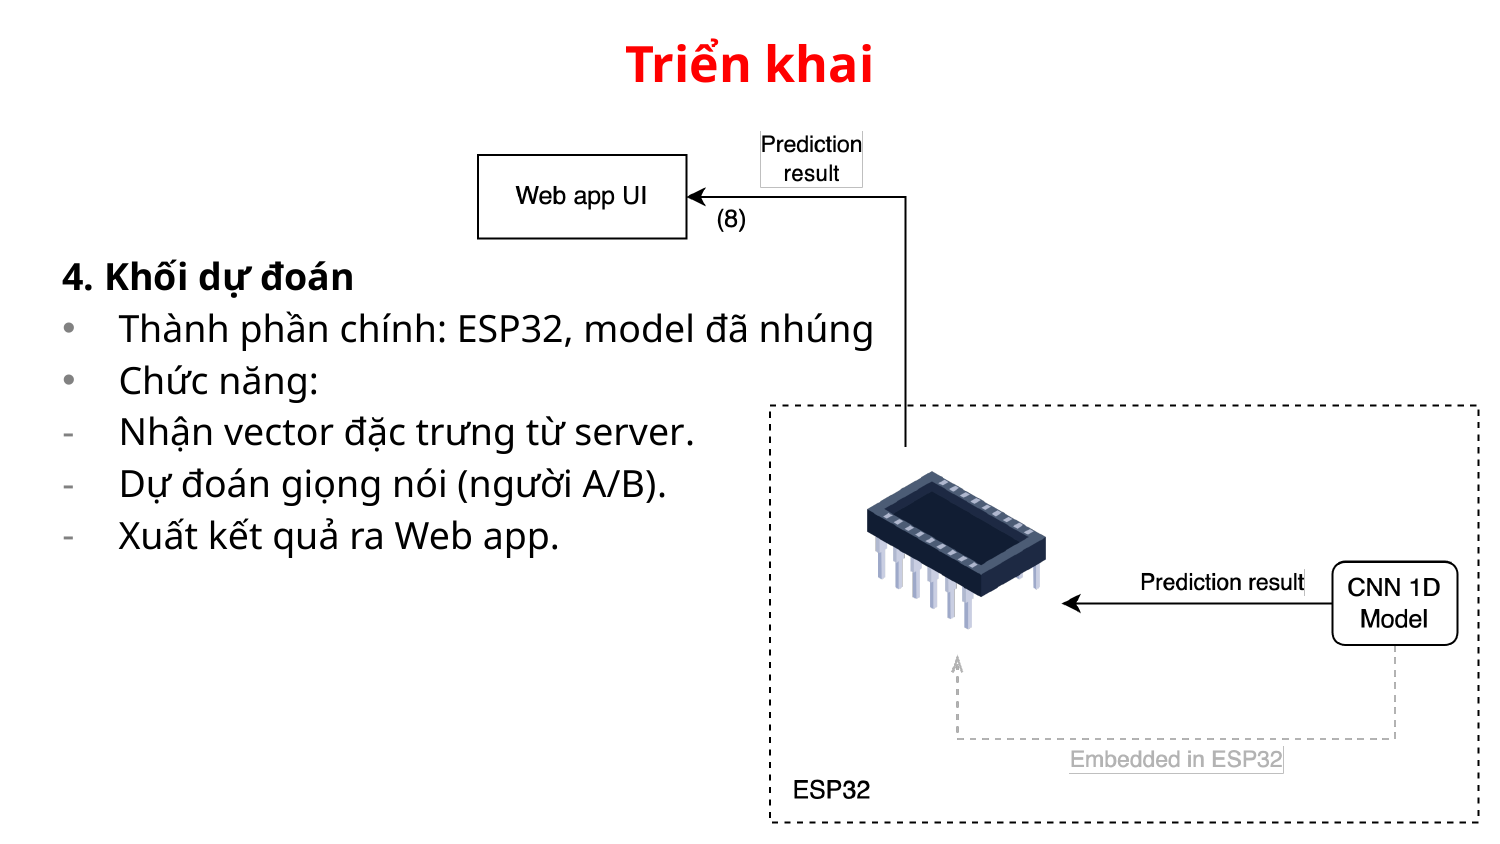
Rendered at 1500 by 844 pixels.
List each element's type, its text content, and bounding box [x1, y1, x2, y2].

list 4. Khối dự đoán Thành phần chính: ESP32, model đã nhúng Chức năng: Nhận vector đặc trưng từ server. Dự đoán giọng nói (người A/B). Xuất kết quả ra Web app. [28, 231, 450, 568]
picture [455, 110, 1500, 844]
title Triển khai [75, 17, 1425, 112]
